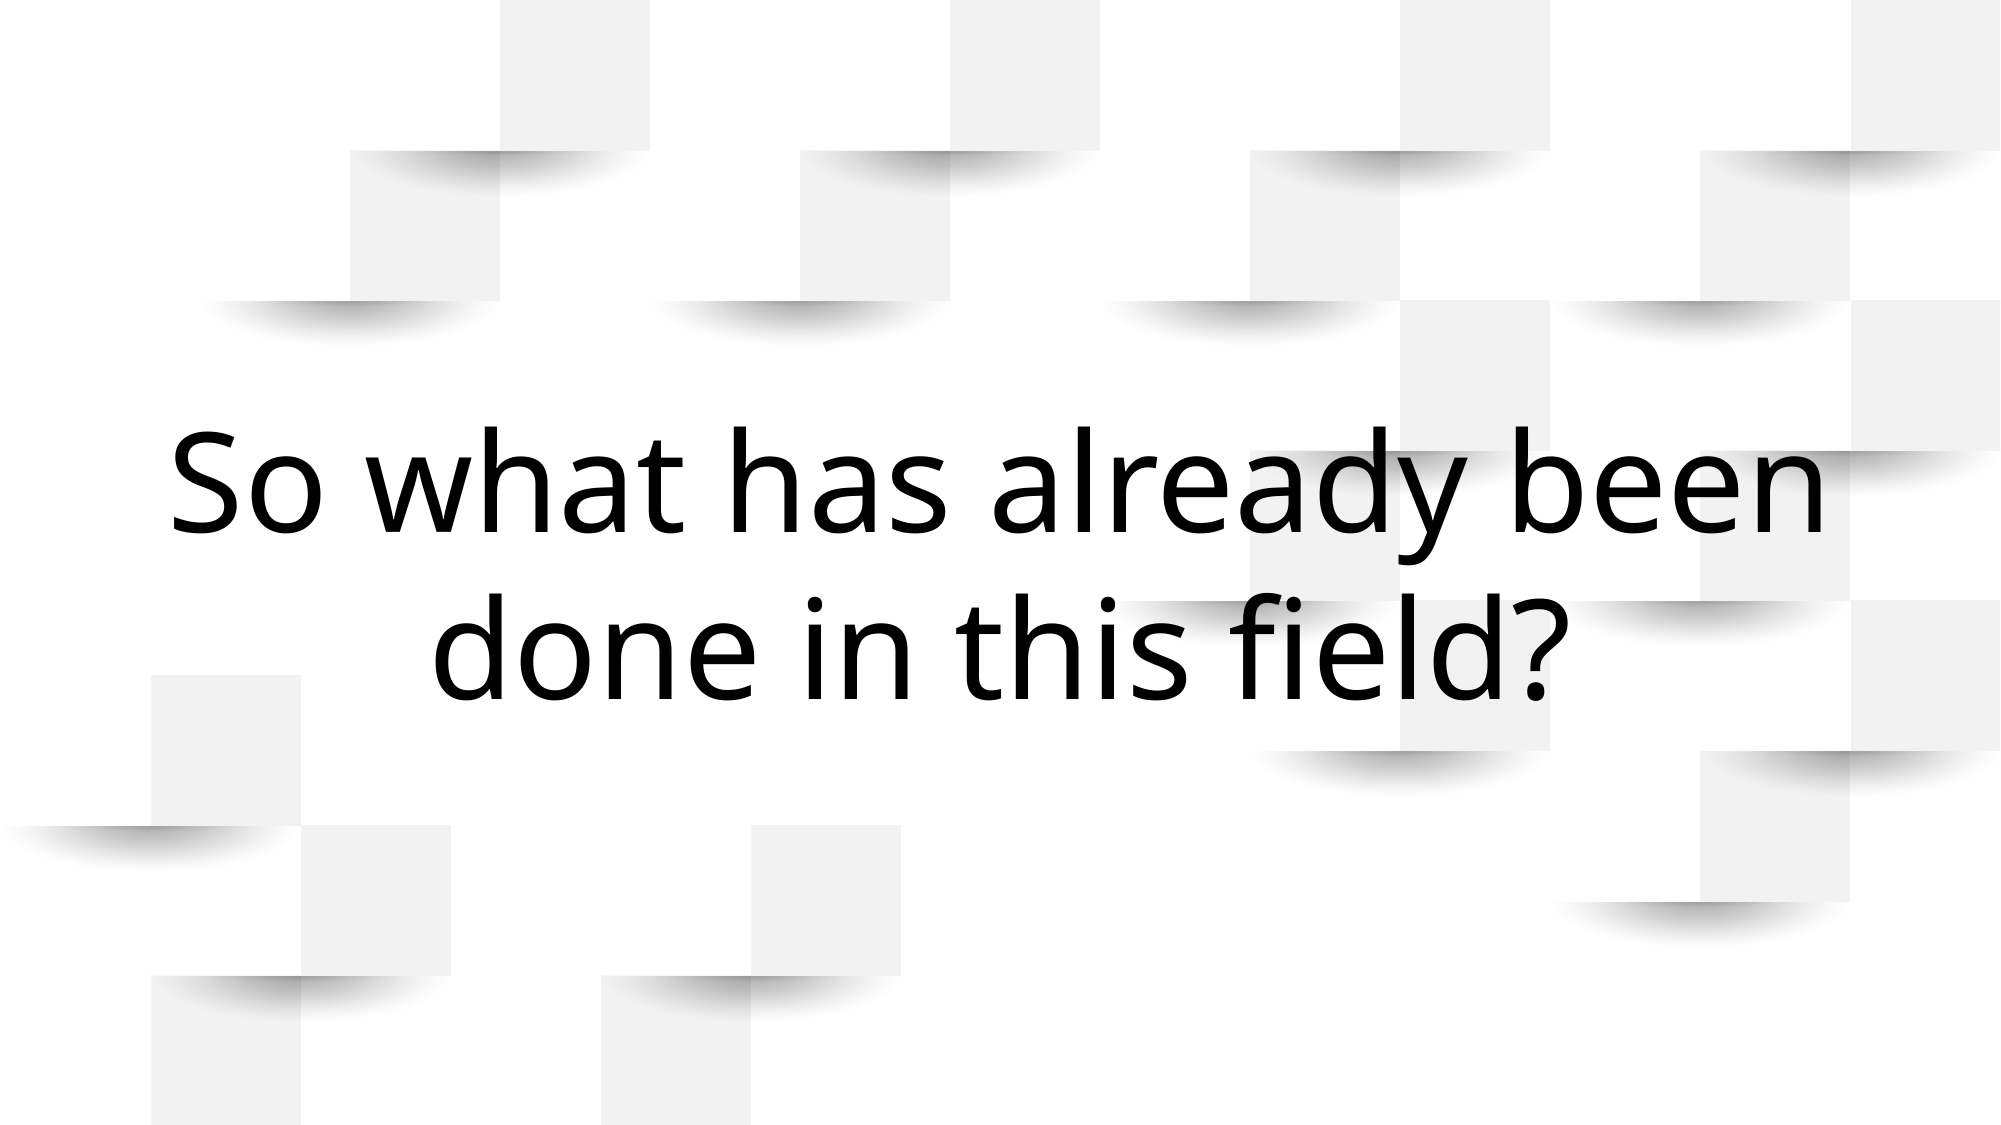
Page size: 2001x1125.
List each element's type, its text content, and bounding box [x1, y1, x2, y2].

picture [0, 748, 901, 1125]
text_box So what has already been done in this field? [0, 373, 2000, 748]
picture [1249, 600, 2001, 948]
picture [199, 0, 2001, 497]
